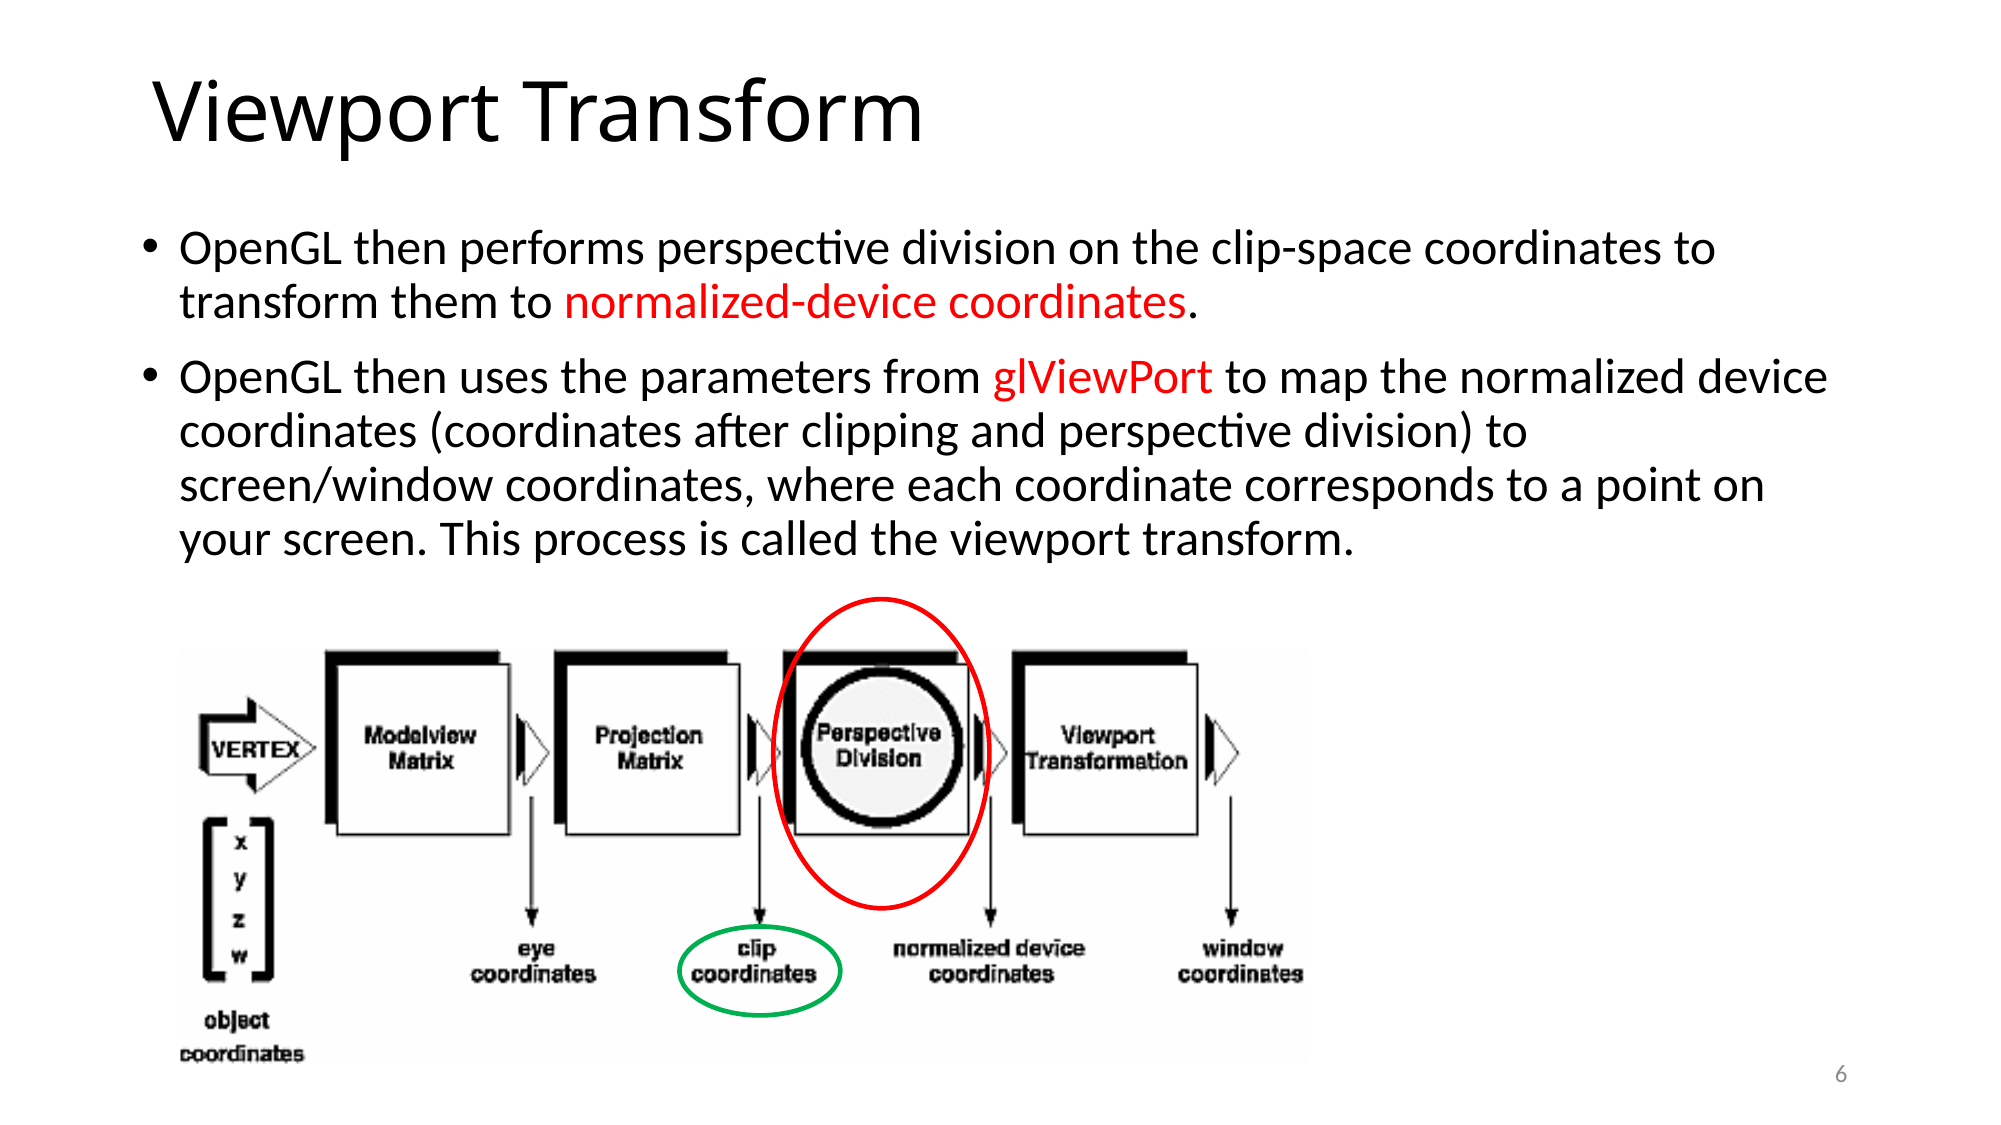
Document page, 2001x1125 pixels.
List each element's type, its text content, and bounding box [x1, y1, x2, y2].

slide_number 6 [1412, 1042, 1863, 1103]
list OpenGL then performs perspective division on the clip-space coordinates to transform them to normalized-device coordinates. OpenGL then uses the parameters from glViewPort to map the normalized device coordinates (coordinates after clipping and perspective division) to screen/window coordinates, where each coordinate corresponds to a point on your screen. This process is called the viewport transform. [126, 213, 1852, 611]
title Viewport Transform [137, 59, 1863, 169]
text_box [159, 599, 1328, 1087]
